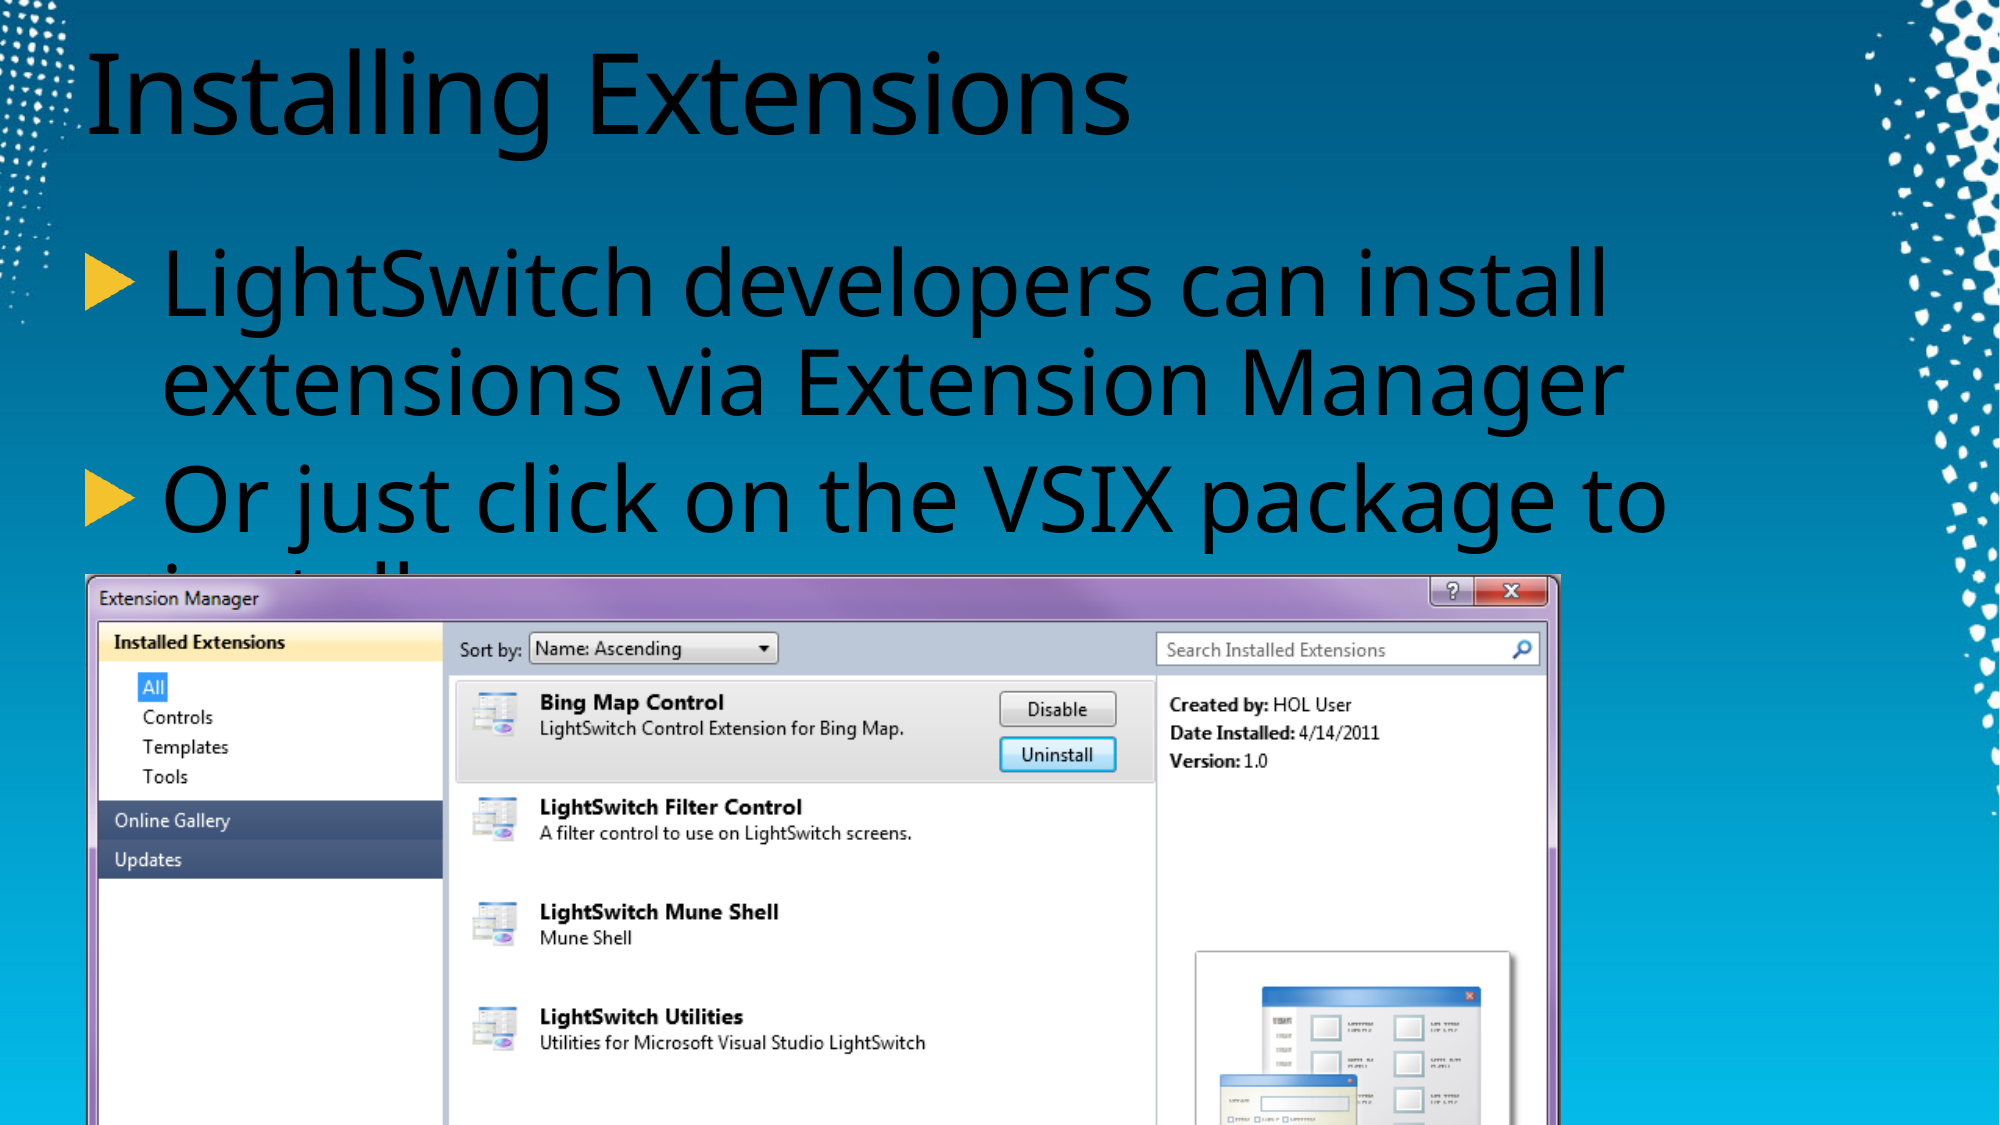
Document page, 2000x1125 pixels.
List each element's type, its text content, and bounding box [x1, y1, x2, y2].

picture [1972, 570, 1986, 583]
picture [1963, 278, 1976, 291]
picture [480, 483, 513, 532]
picture [1992, 438, 2000, 448]
picture [13, 41, 25, 49]
picture [1358, 472, 1394, 531]
picture [1970, 426, 1980, 436]
picture [1995, 582, 2000, 595]
picture [86, 470, 133, 525]
picture [1935, 431, 1946, 449]
picture [1044, 472, 1083, 532]
picture [1918, 308, 1929, 326]
picture [10, 69, 17, 78]
picture [1955, 557, 1965, 573]
picture [33, 116, 40, 124]
picture [1963, 335, 1972, 344]
picture [1914, 164, 1923, 177]
picture [1925, 87, 1941, 99]
picture [1403, 483, 1441, 532]
picture [33, 88, 42, 97]
picture [987, 472, 1034, 531]
picture [1915, 109, 1924, 119]
picture [527, 472, 533, 531]
picture [1993, 321, 2000, 339]
picture [1935, 177, 1945, 189]
picture [1938, 122, 1950, 133]
picture [29, 27, 38, 38]
picture [619, 472, 655, 531]
picture [1889, 161, 1899, 166]
picture [1929, 27, 1945, 45]
picture [1941, 324, 1952, 332]
picture [1960, 392, 1970, 403]
picture [1978, 517, 1987, 527]
picture [45, 16, 55, 24]
picture [1946, 525, 1956, 533]
picture [24, 72, 32, 79]
picture [1948, 413, 1958, 424]
picture [241, 483, 267, 531]
picture [3, 10, 11, 18]
picture [1983, 404, 1992, 414]
picture [1981, 604, 2000, 620]
picture [551, 484, 557, 531]
picture [86, 563, 1560, 1125]
picture [11, 55, 21, 64]
picture [1968, 481, 1978, 492]
picture [1911, 223, 1918, 230]
picture [1988, 547, 2000, 561]
picture [1991, 747, 2000, 765]
picture [30, 14, 40, 23]
picture [1935, 0, 2000, 306]
picture [1455, 483, 1496, 553]
picture [26, 57, 34, 68]
picture [1973, 368, 1982, 380]
picture [18, 13, 26, 19]
picture [1922, 200, 1934, 207]
picture [9, 84, 15, 91]
picture [1955, 246, 1965, 256]
picture [1898, 188, 1912, 198]
picture [28, 42, 36, 53]
picture [1957, 187, 1971, 200]
picture [1311, 483, 1344, 532]
picture [1919, 367, 1930, 378]
picture [41, 59, 48, 67]
picture [168, 565, 175, 572]
picture [1258, 483, 1296, 532]
picture [1512, 483, 1552, 532]
picture [1988, 691, 2000, 709]
picture [1946, 155, 1961, 167]
picture [42, 31, 53, 39]
picture [56, 47, 64, 55]
picture [1935, 379, 1948, 391]
picture [1974, 683, 1985, 694]
picture [86, 254, 133, 309]
picture [1930, 291, 1941, 297]
picture [1950, 359, 1960, 366]
picture [1932, 235, 1943, 241]
picture [1926, 344, 1939, 358]
picture [1093, 472, 1114, 531]
picture [688, 483, 731, 532]
picture [31, 131, 37, 138]
picture [0, 155, 5, 163]
picture [1982, 714, 1993, 729]
picture [821, 473, 848, 532]
picture [1892, 212, 1902, 216]
picture [289, 484, 308, 553]
picture [1942, 465, 1958, 483]
picture [58, 32, 66, 41]
picture [1945, 213, 1955, 220]
picture [1942, 269, 1953, 276]
picture [1979, 657, 1995, 676]
picture [17, 129, 23, 136]
picture [1928, 399, 1939, 415]
picture [1984, 349, 1992, 357]
picture [33, 0, 42, 10]
picture [43, 42, 49, 53]
title Installing Extensions [85, 37, 1914, 161]
picture [1952, 502, 1967, 516]
picture [1584, 473, 1611, 532]
picture [325, 484, 365, 532]
picture [572, 483, 605, 532]
picture [167, 472, 225, 532]
picture [380, 483, 412, 532]
picture [1980, 460, 1987, 469]
picture [1206, 483, 1247, 553]
picture [1958, 445, 1968, 460]
picture [1963, 535, 1977, 550]
picture [421, 473, 448, 532]
picture [55, 62, 62, 69]
picture [6, 97, 12, 105]
picture [1123, 472, 1171, 531]
picture [860, 472, 899, 531]
picture [1972, 312, 1985, 322]
picture [1969, 625, 1985, 642]
picture [1920, 257, 1932, 264]
picture [16, 143, 21, 151]
picture [18, 0, 29, 6]
picture [47, 0, 57, 10]
list LightSwitch developers can install extensions via Extension Manager Or just click on the VSIX package to install [85, 237, 1918, 472]
picture [1994, 382, 2000, 391]
picture [1925, 141, 1935, 155]
picture [914, 483, 954, 532]
picture [16, 22, 23, 34]
picture [0, 40, 9, 45]
picture [1990, 492, 2000, 505]
picture [34, 101, 43, 111]
picture [1953, 301, 1962, 312]
picture [747, 483, 786, 531]
picture [1921, 0, 1934, 8]
picture [1991, 637, 2000, 652]
picture [1963, 589, 1976, 607]
picture [1620, 483, 1663, 532]
picture [54, 76, 60, 83]
picture [38, 74, 47, 80]
picture [0, 24, 9, 33]
